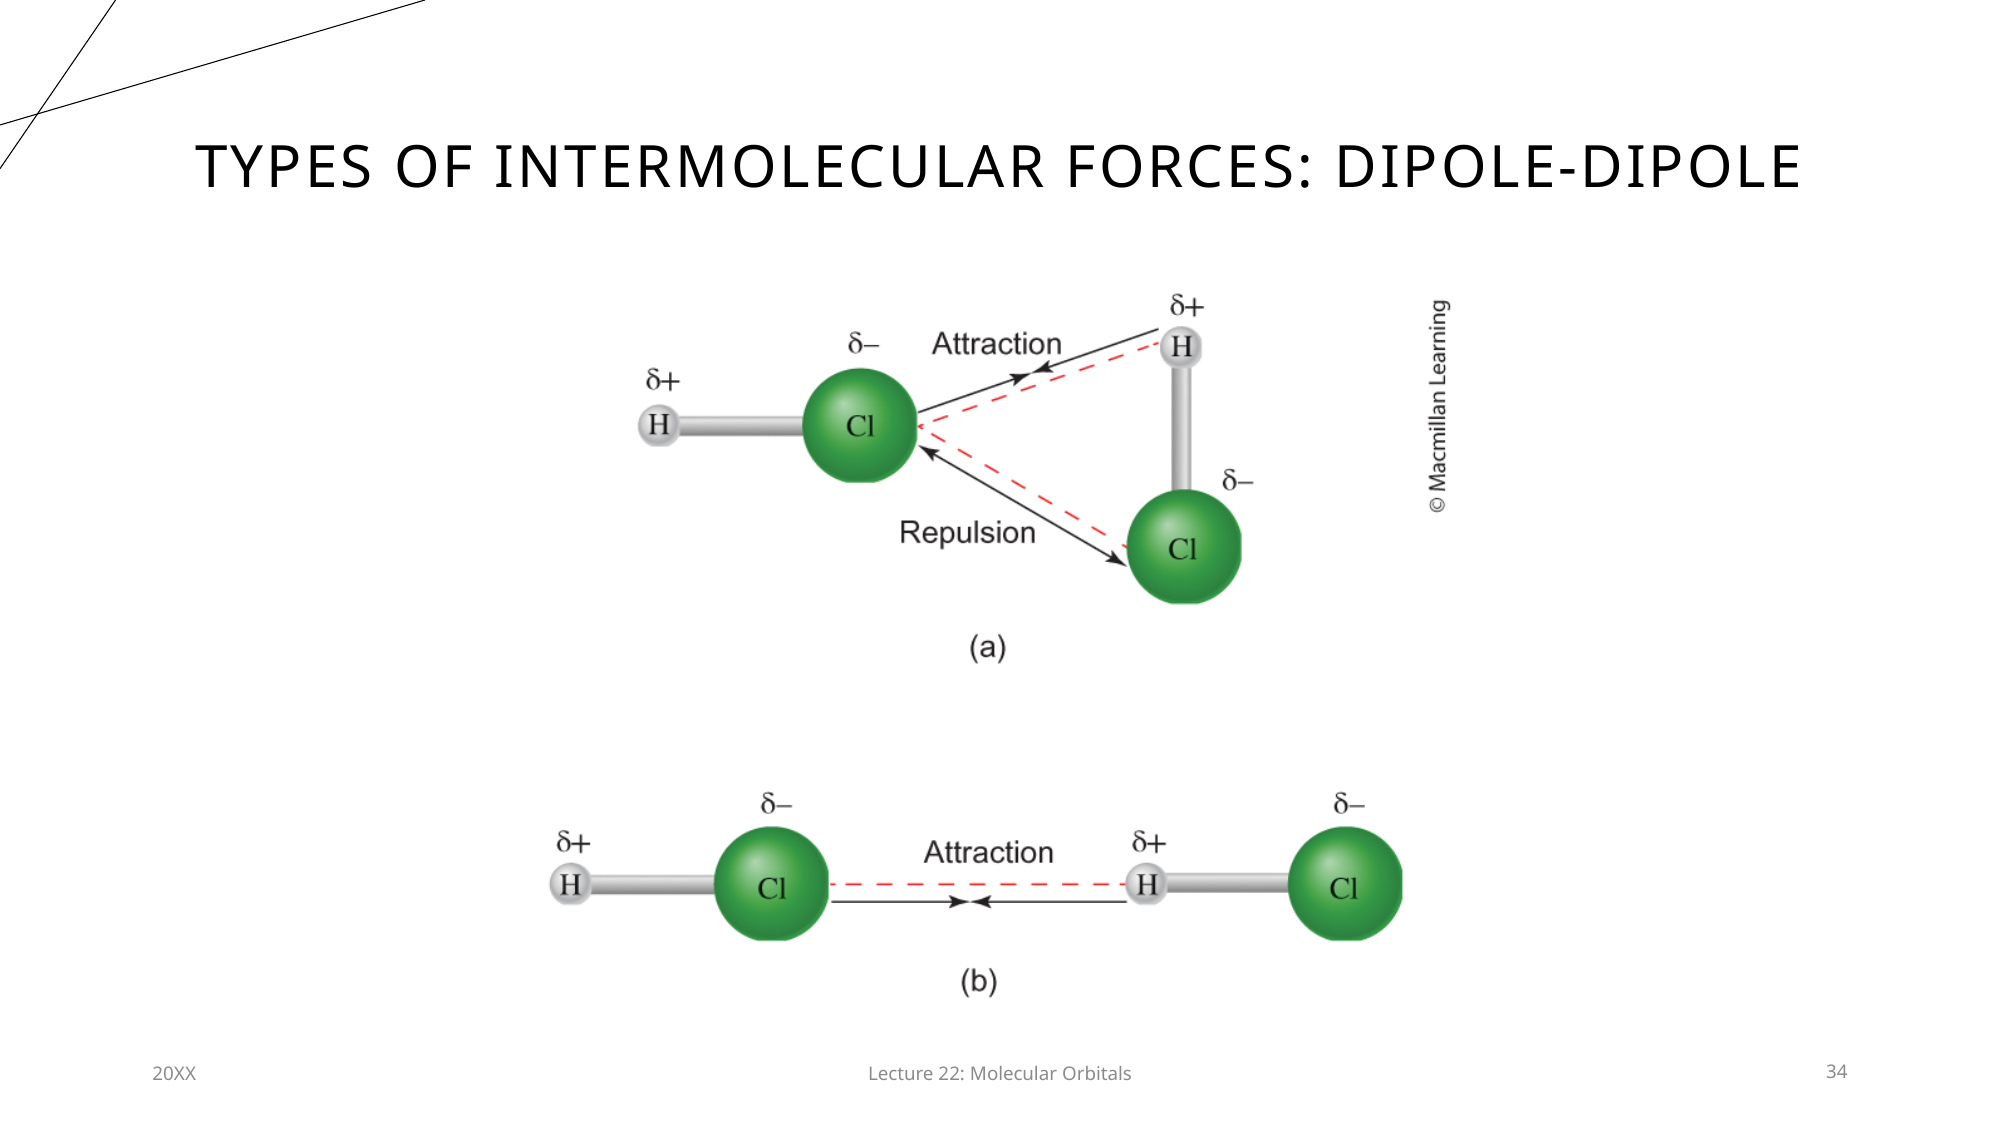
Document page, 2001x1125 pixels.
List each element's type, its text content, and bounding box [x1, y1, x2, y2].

slide_number 20XX [137, 1042, 588, 1103]
picture [545, 290, 1454, 1002]
slide_number 34 [1412, 1042, 1863, 1103]
footer Lecture 22: Molecular Orbitals​ [662, 1042, 1338, 1103]
title Types of Intermolecular forces: Dipole-Dipole [137, 59, 1863, 278]
